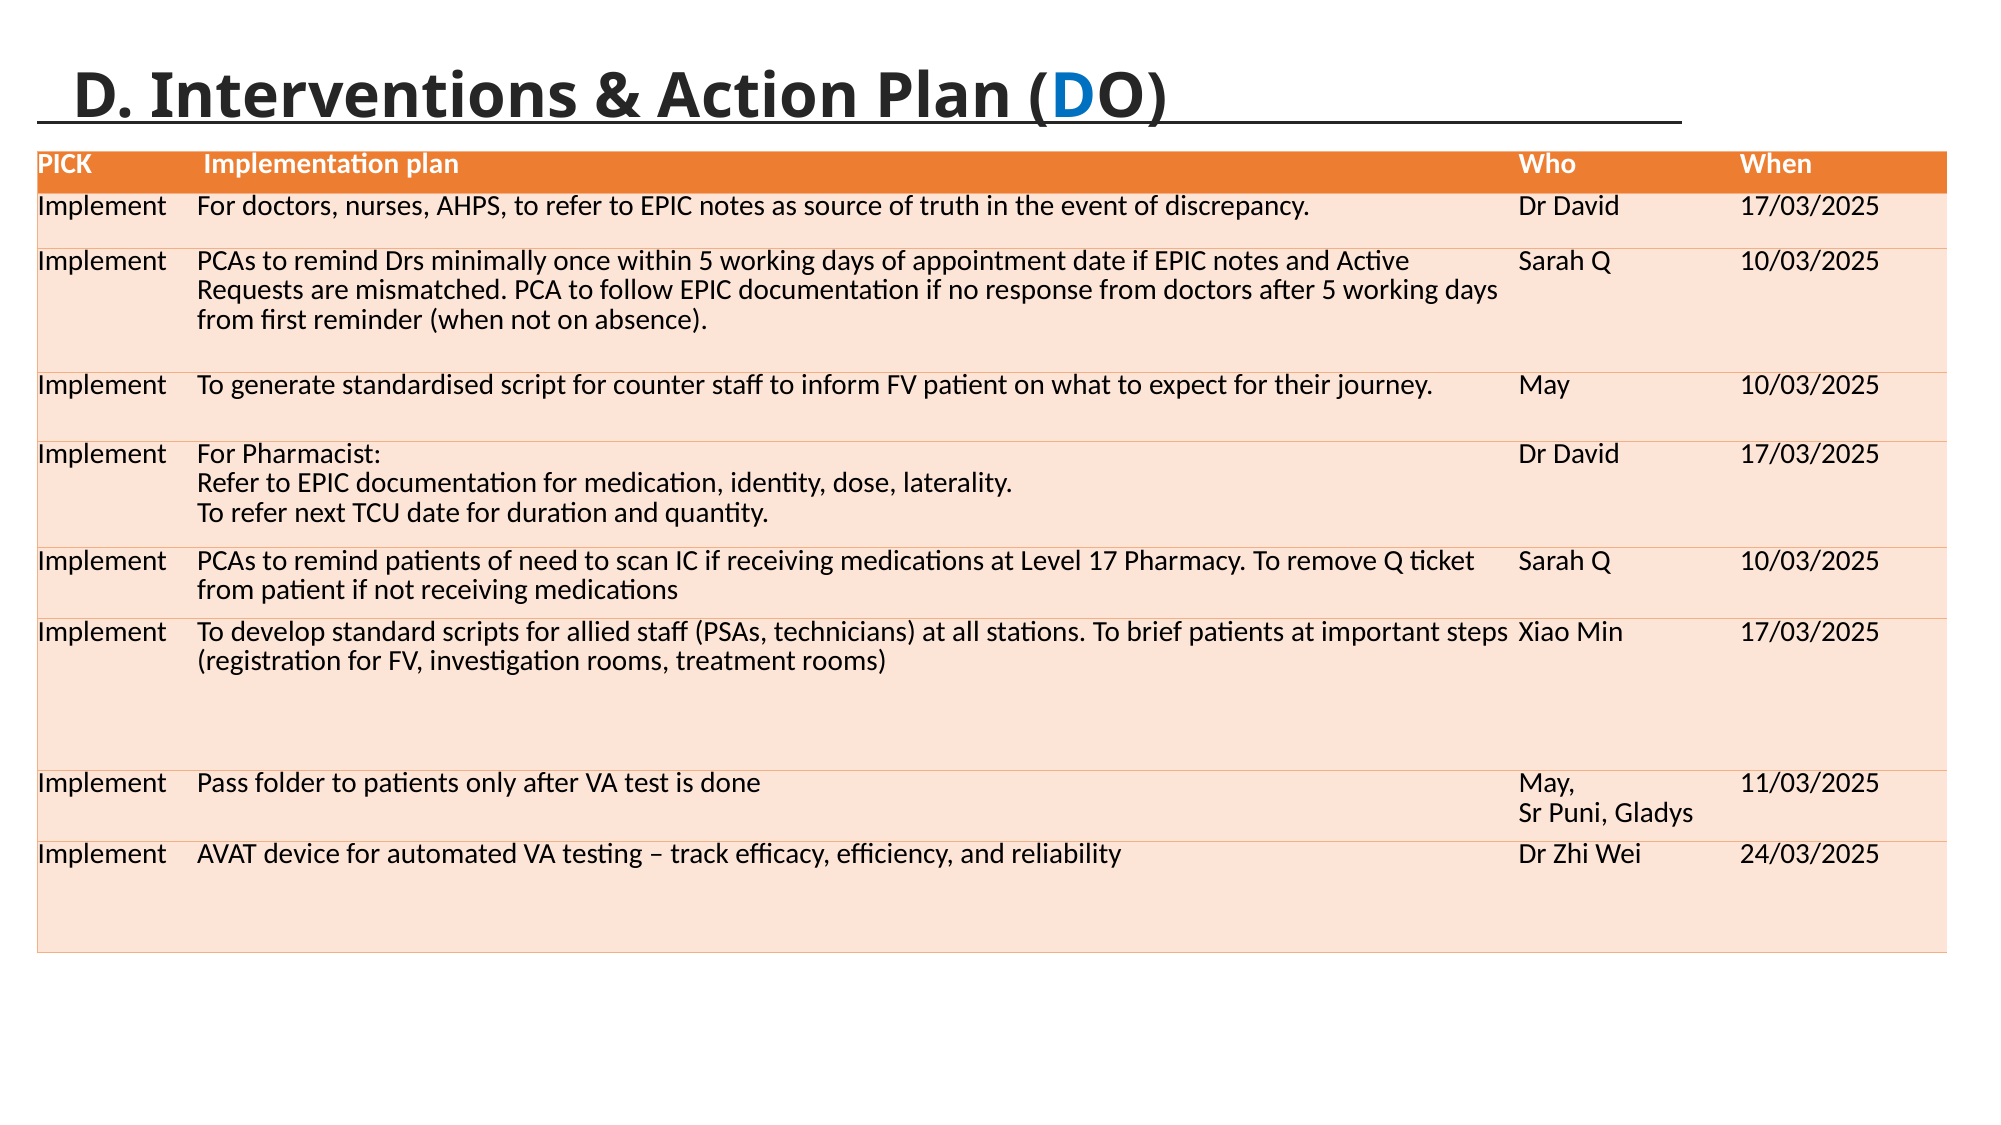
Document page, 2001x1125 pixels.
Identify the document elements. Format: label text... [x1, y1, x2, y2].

table_cell Dr Zhi Wei [1518, 842, 1739, 952]
table_cell Xiao Min [1518, 619, 1739, 770]
table_cell PCAs to remind Drs minimally once within 5 working days of appointment date if EPIC notes and Active Requests are mismatched. PCA to follow EPIC documentation if no response from doctors after 5 working days from first reminder (when not on absence). [197, 249, 1518, 372]
table_cell May, Sr Puni, Gladys [1518, 771, 1739, 841]
text_box D. Interventions & Action Plan (DO) [57, 10, 2000, 138]
table_cell Implement [38, 842, 197, 952]
table_cell Sarah Q [1518, 548, 1739, 618]
table_cell May [1518, 373, 1739, 441]
table_cell AVAT device for automated VA testing – track efficacy, efficiency, and reliability [197, 842, 1518, 952]
table_cell Implement [38, 249, 197, 372]
table_cell For Pharmacist: Refer to EPIC documentation for medication, identity, dose, laterality. To refer next TCU date for duration and quantity. [197, 442, 1518, 547]
table_cell PCAs to remind patients of need to scan IC if receiving medications at Level 17 Pharmacy. To remove Q ticket from patient if not receiving medications [197, 548, 1518, 618]
table_cell 10/03/2025 [1739, 373, 1947, 441]
table_cell To generate standardised script for counter staff to inform FV patient on what to expect for their journey. [197, 373, 1518, 441]
table_header PICK [38, 152, 197, 193]
table_cell For doctors, nurses, AHPS, to refer to EPIC notes as source of truth in the event of discrepancy. [197, 194, 1518, 248]
table_cell Dr David [1518, 194, 1739, 248]
table_header When [1739, 152, 1947, 193]
table_cell 10/03/2025 [1739, 249, 1947, 372]
table_cell Implement [38, 194, 197, 248]
table_cell Implement [38, 619, 197, 770]
table_cell 24/03/2025 [1739, 842, 1947, 952]
table_cell Pass folder to patients only after VA test is done [197, 771, 1518, 841]
table_cell Implement [38, 548, 197, 618]
table_cell 17/03/2025 [1739, 194, 1947, 248]
table_cell Implement [38, 442, 197, 547]
table_cell Implement [38, 771, 197, 841]
table_cell 17/03/2025 [1739, 442, 1947, 547]
table_header Implementation plan [197, 152, 1518, 193]
table_cell 11/03/2025 [1739, 771, 1947, 841]
table_cell Sarah Q [1518, 249, 1739, 372]
table_cell 17/03/2025 [1739, 619, 1947, 770]
table_cell Implement [38, 373, 197, 441]
table_cell Dr David [1518, 442, 1739, 547]
table_cell To develop standard scripts for allied staff (PSAs, technicians) at all stations. To brief patients at important steps (registration for FV, investigation rooms, treatment rooms) [197, 619, 1518, 770]
table_header Who [1518, 152, 1739, 193]
table_cell 10/03/2025 [1739, 548, 1947, 618]
